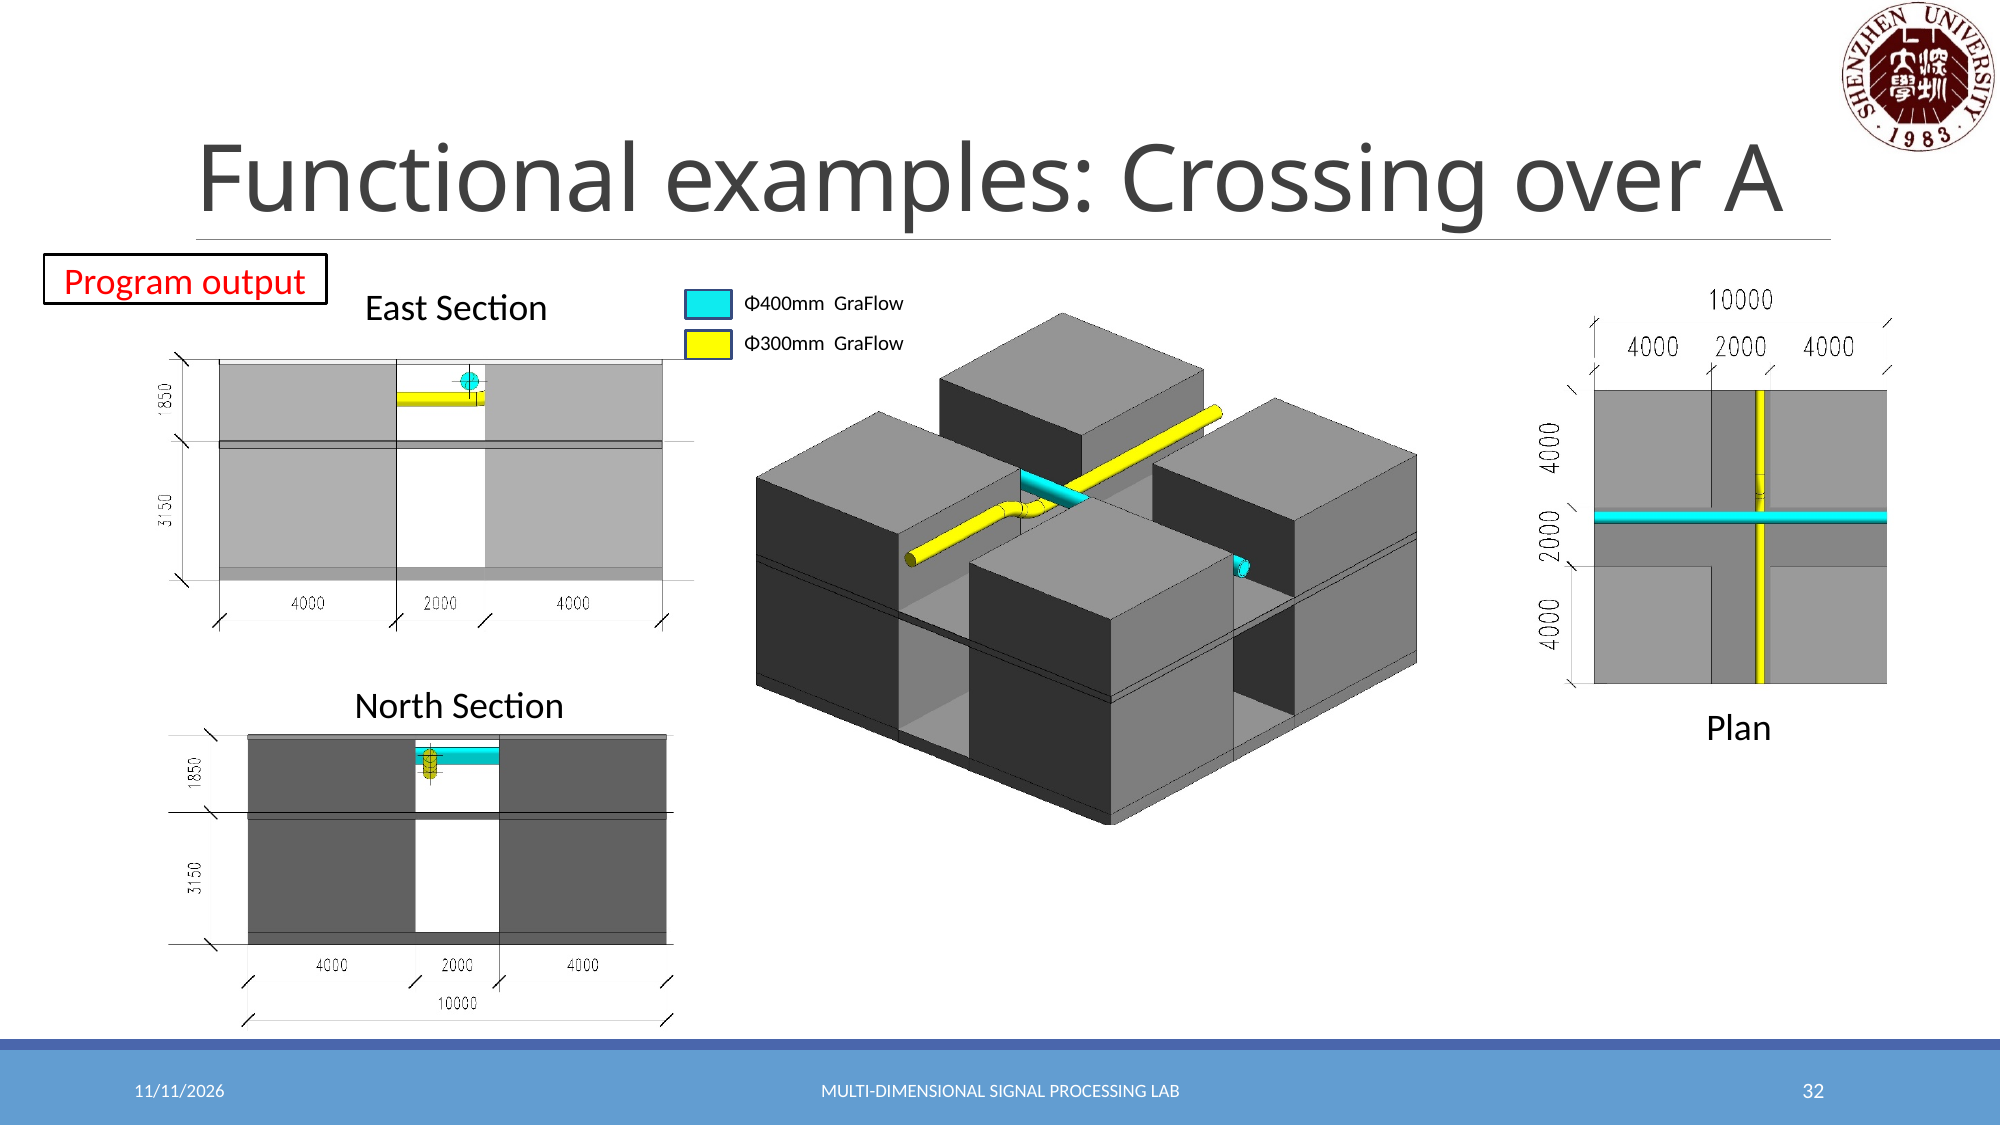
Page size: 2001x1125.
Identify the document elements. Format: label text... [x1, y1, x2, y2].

slide_number 32 [1624, 1059, 1840, 1120]
text_box Φ300mm GraFlow [729, 322, 752, 363]
picture [1530, 274, 1899, 692]
picture [147, 327, 695, 643]
picture [167, 720, 675, 1038]
text_box North Section [339, 673, 580, 717]
picture [755, 304, 1419, 826]
picture [1839, 0, 1997, 154]
text_box East Section [350, 275, 564, 324]
text_box Program output [43, 253, 328, 305]
footer Multi-Dimensional Signal Processing Lab [604, 1059, 1396, 1120]
text_box Plan [1691, 698, 1787, 756]
title Functional examples: Crossing over A [180, 47, 1830, 239]
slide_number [119, 1059, 525, 1120]
text_box [684, 289, 729, 320]
text_box Φ400mm GraFlow [729, 282, 919, 322]
text_box [701, 329, 729, 360]
